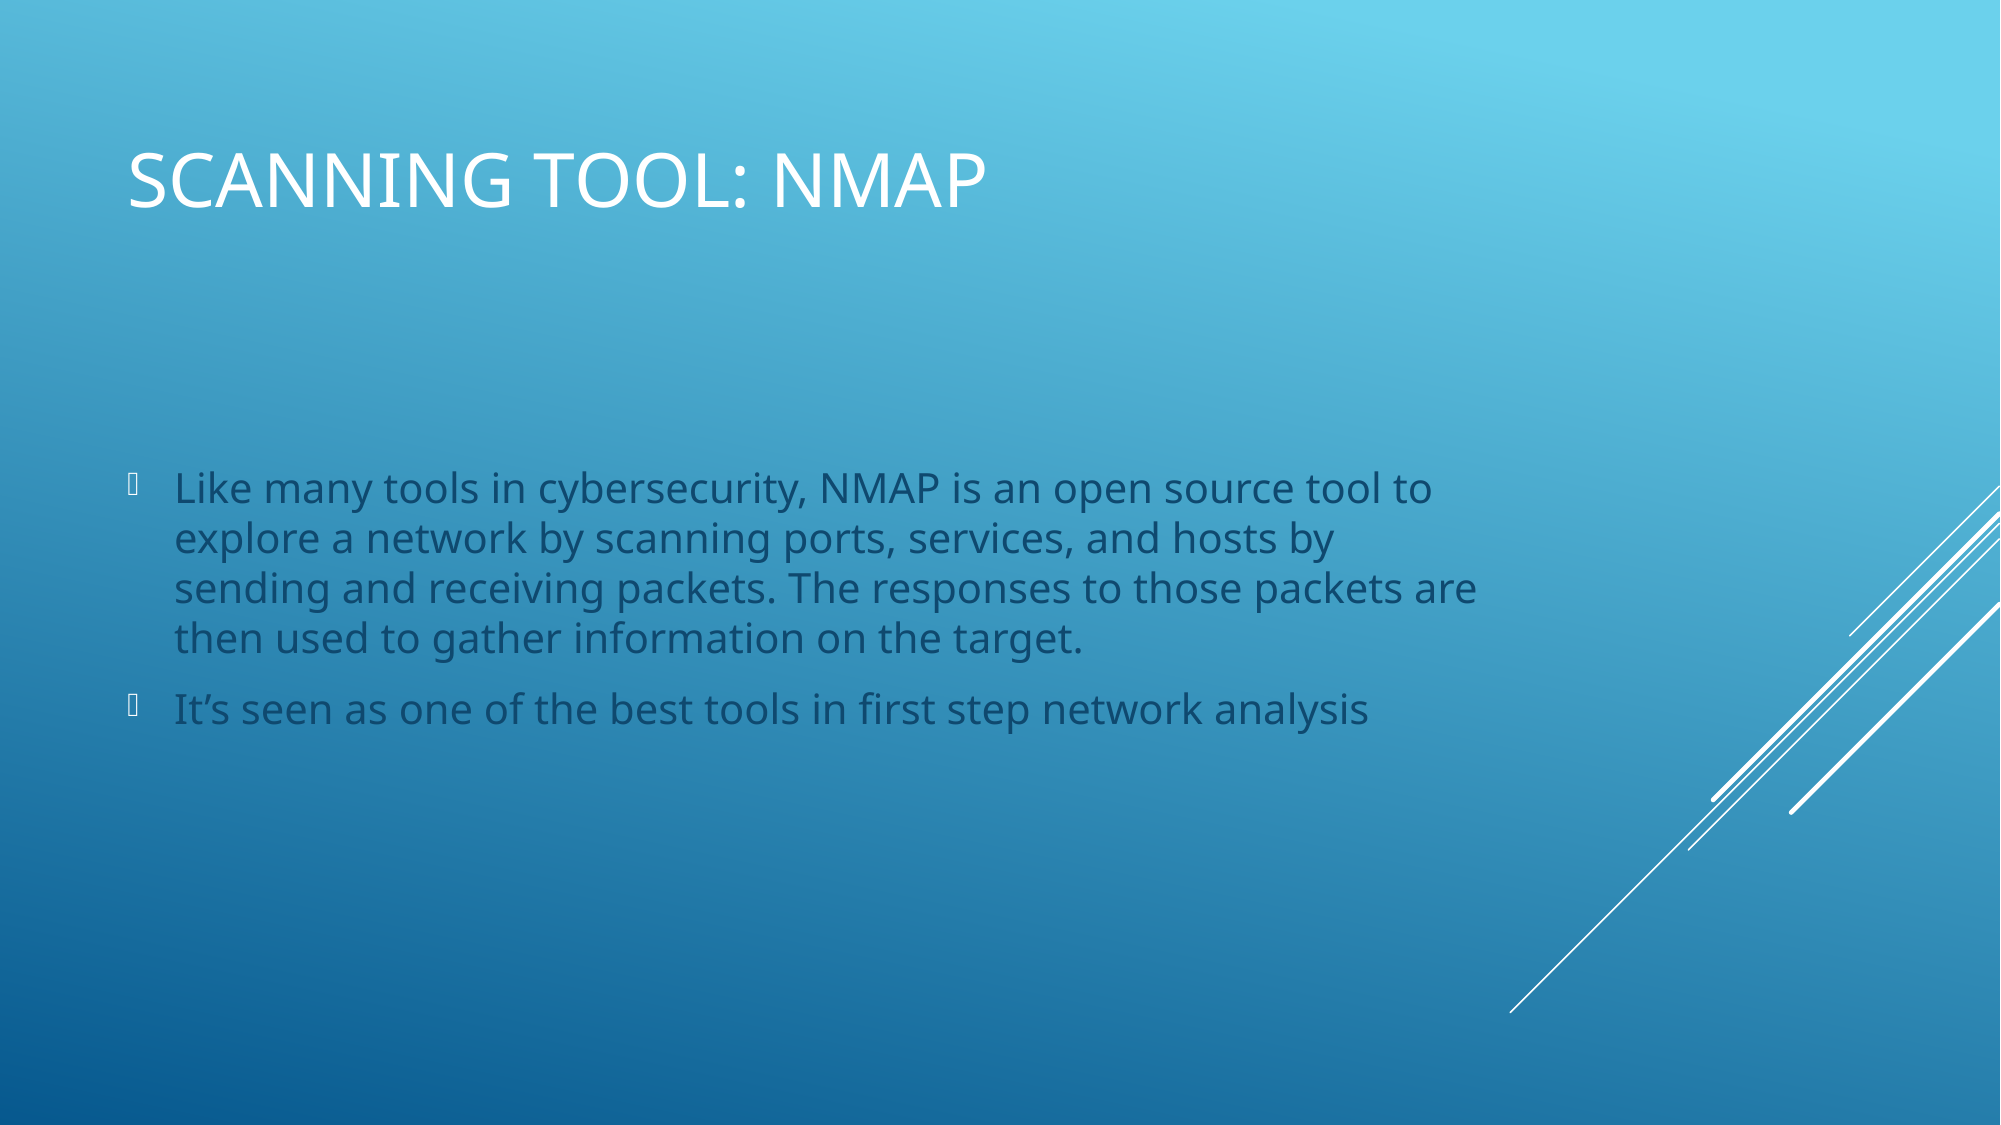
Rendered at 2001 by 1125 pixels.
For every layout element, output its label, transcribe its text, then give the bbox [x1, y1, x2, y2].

title Scanning tool: NMAP [112, 53, 1513, 301]
list Like many tools in cybersecurity, NMAP is an open source tool to explore a network by scanning ports, services, and hosts by sending and receiving packets. The responses to those packets are then used to gather information on the target. It’s seen as one of the best tools in first step network analysis [112, 301, 1513, 895]
